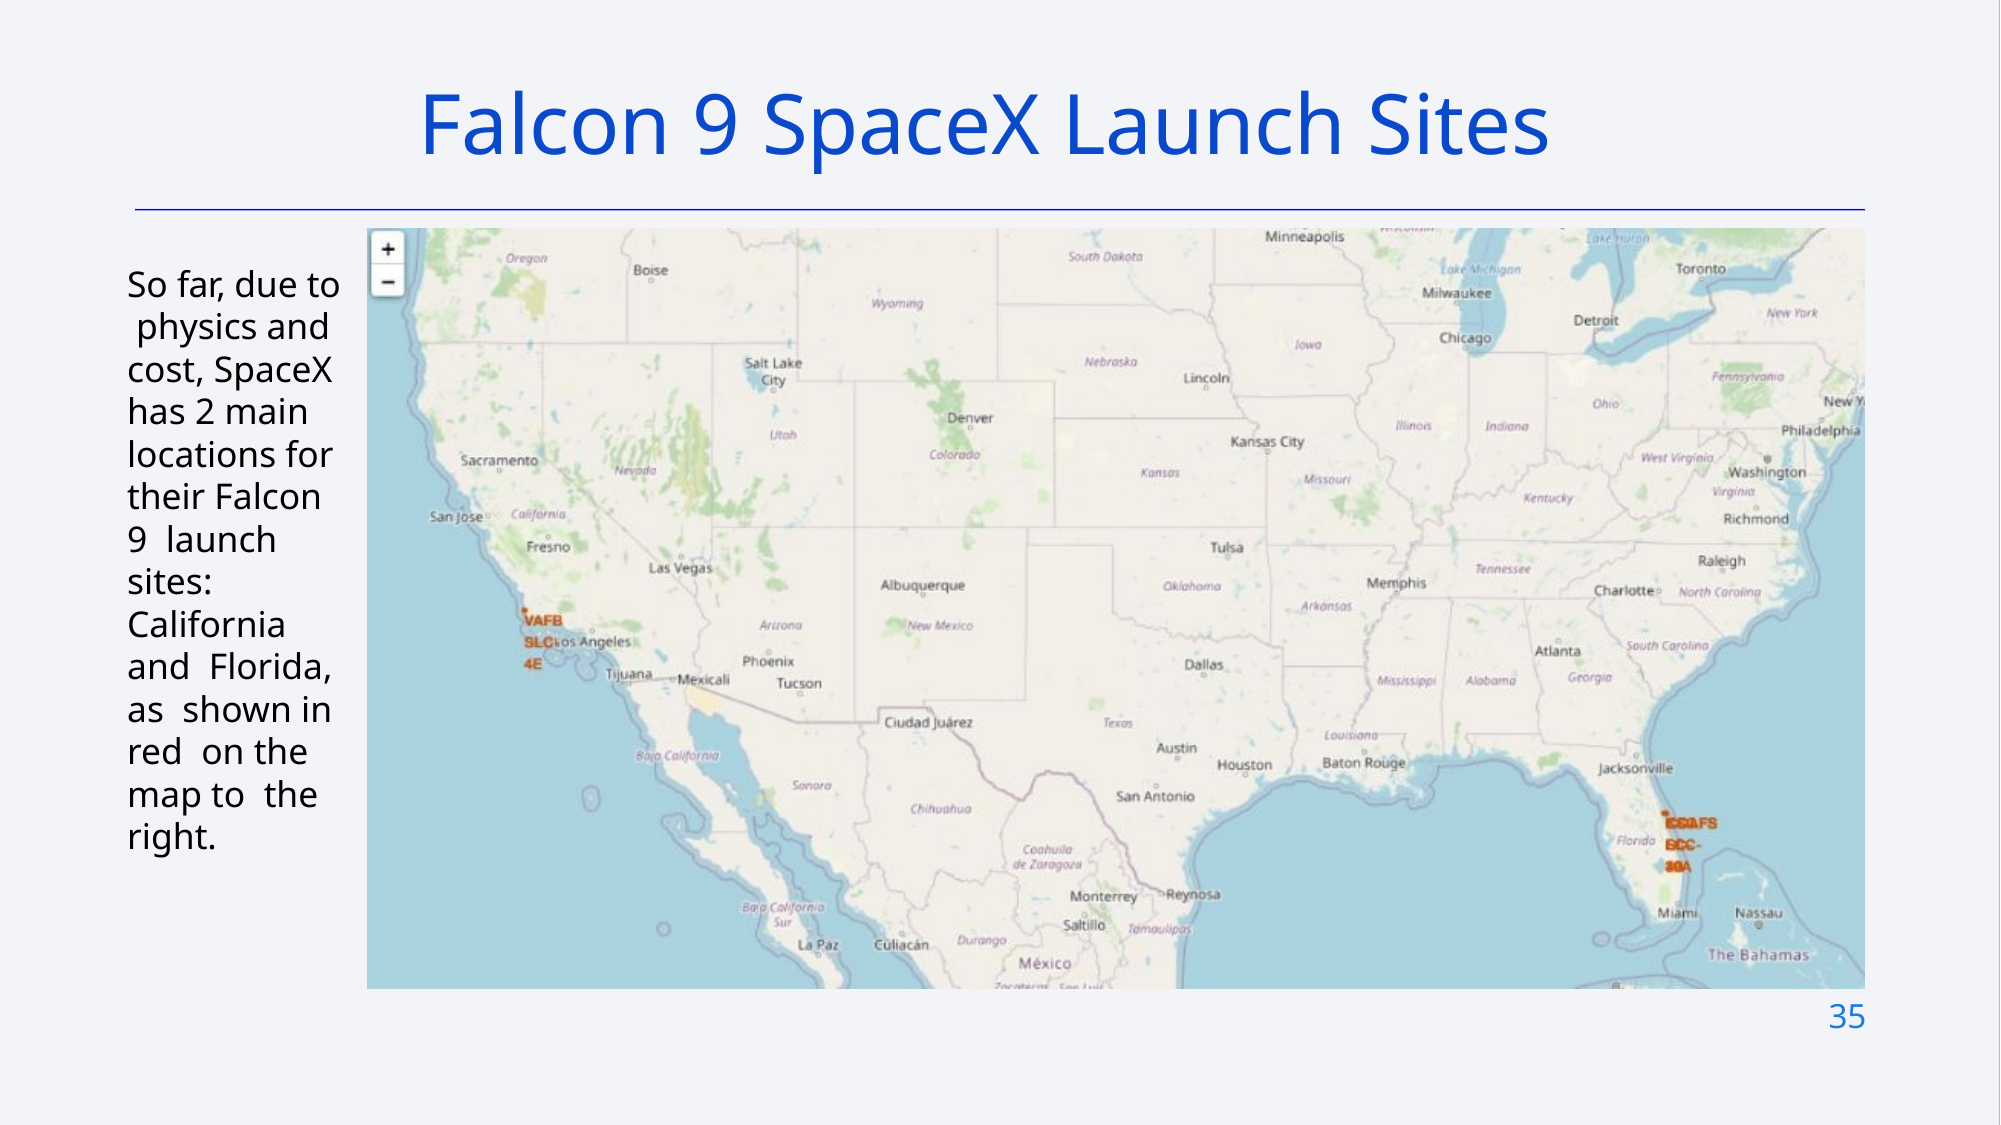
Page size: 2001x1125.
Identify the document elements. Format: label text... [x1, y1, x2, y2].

slide_number 35 [1822, 1001, 1872, 1125]
picture [0, 0, 2000, 1125]
text_box So far, due to physics and cost, SpaceX has 2 main locations for their Falcon 9 launch sites: California and Florida, as shown in red on the map to the right. [124, 259, 348, 857]
title Falcon 9 SpaceX Launch Sites [416, 68, 1559, 226]
